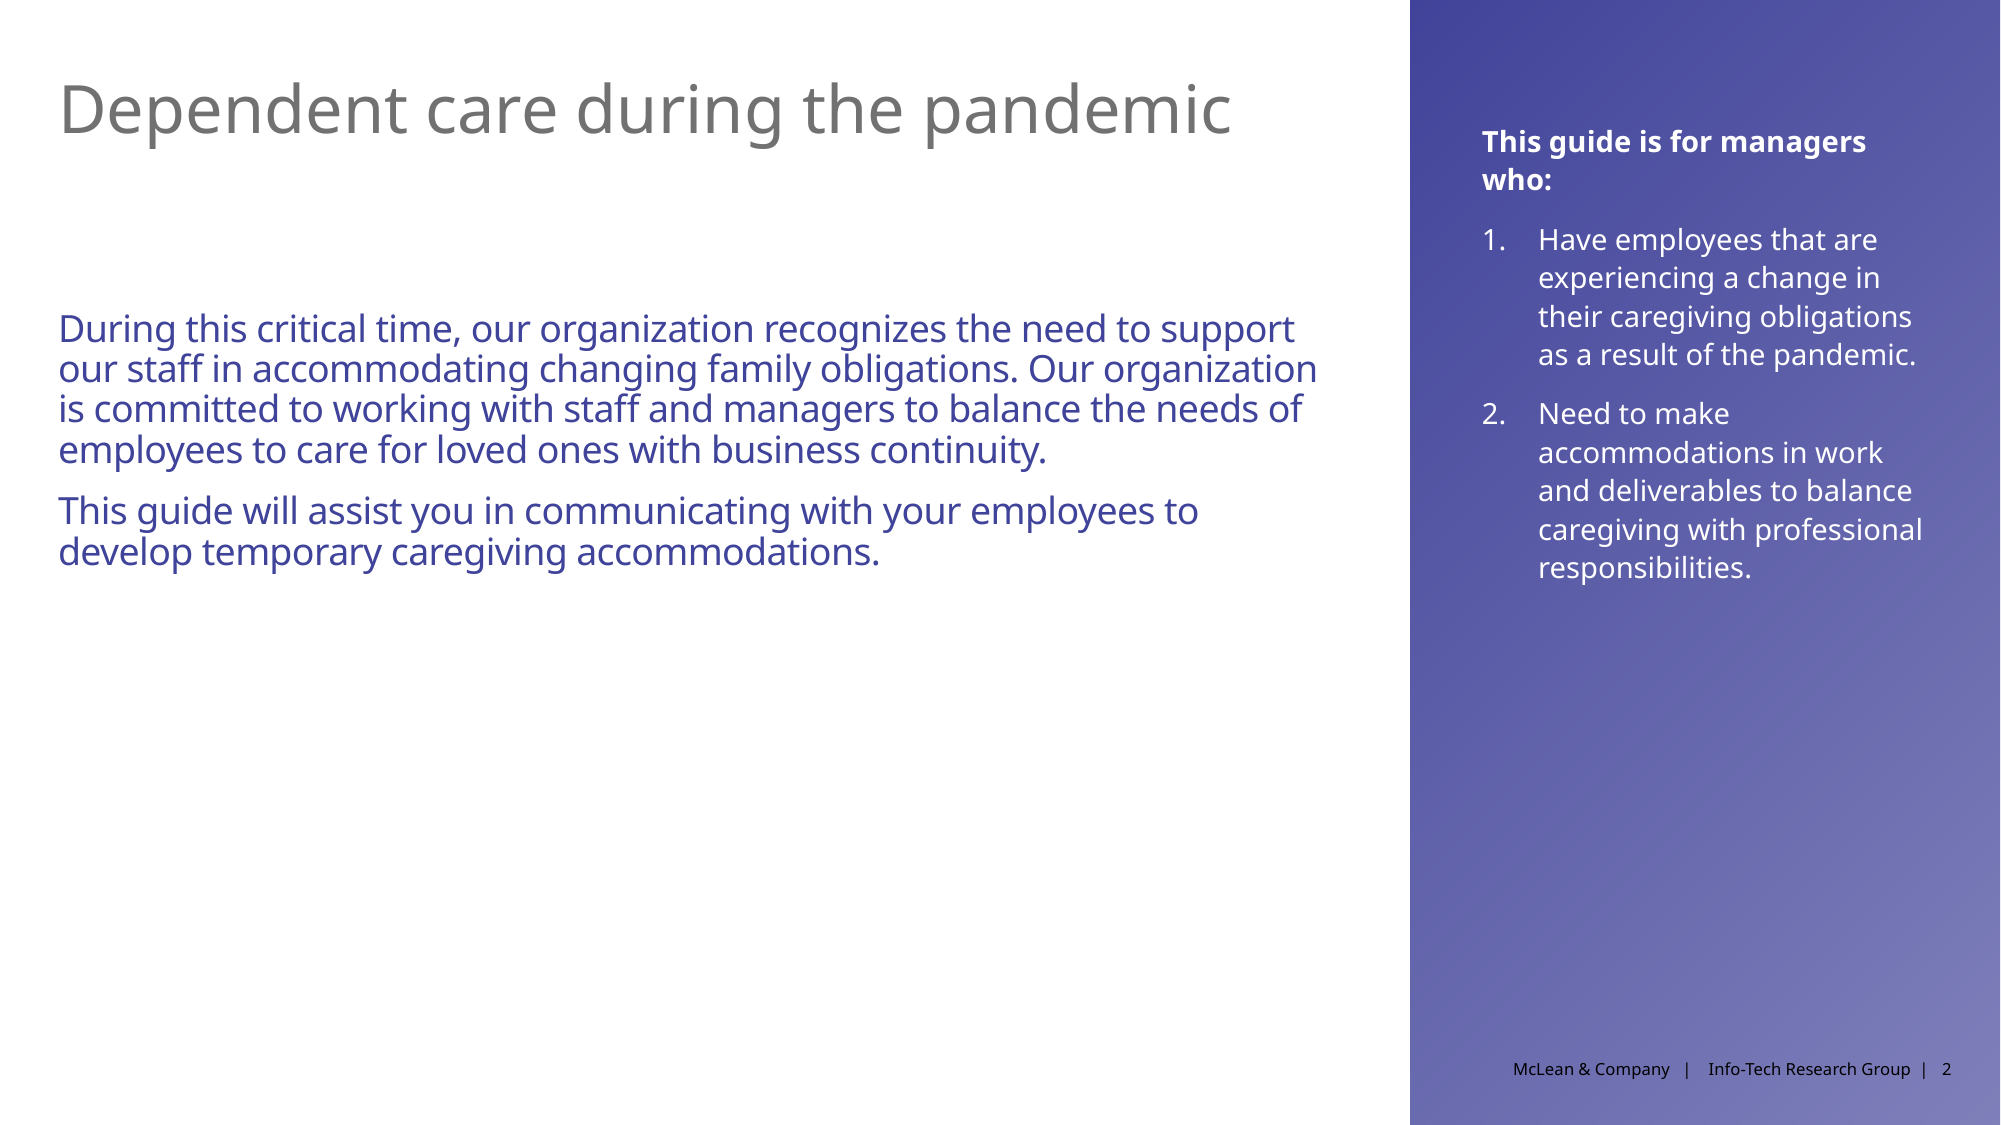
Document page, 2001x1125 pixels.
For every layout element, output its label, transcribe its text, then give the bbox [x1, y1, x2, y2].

text_box During this critical time, our organization recognizes the need to support our staff in accommodating changing family obligations. Our organization is committed to working with staff and managers to balance the needs of employees to care for loved ones with business continuity. This guide will assist you in communicating with your employees to develop temporary caregiving accommodations. [58, 309, 1324, 845]
title Dependent care during the pandemic [58, 76, 1324, 162]
text_box This guide is for managers who: Have employees that are experiencing a change in their caregiving obligations as a result of the pandemic. Need to make accommodations in work and deliverables to balance caregiving with professional responsibilities. [1481, 119, 1932, 1006]
